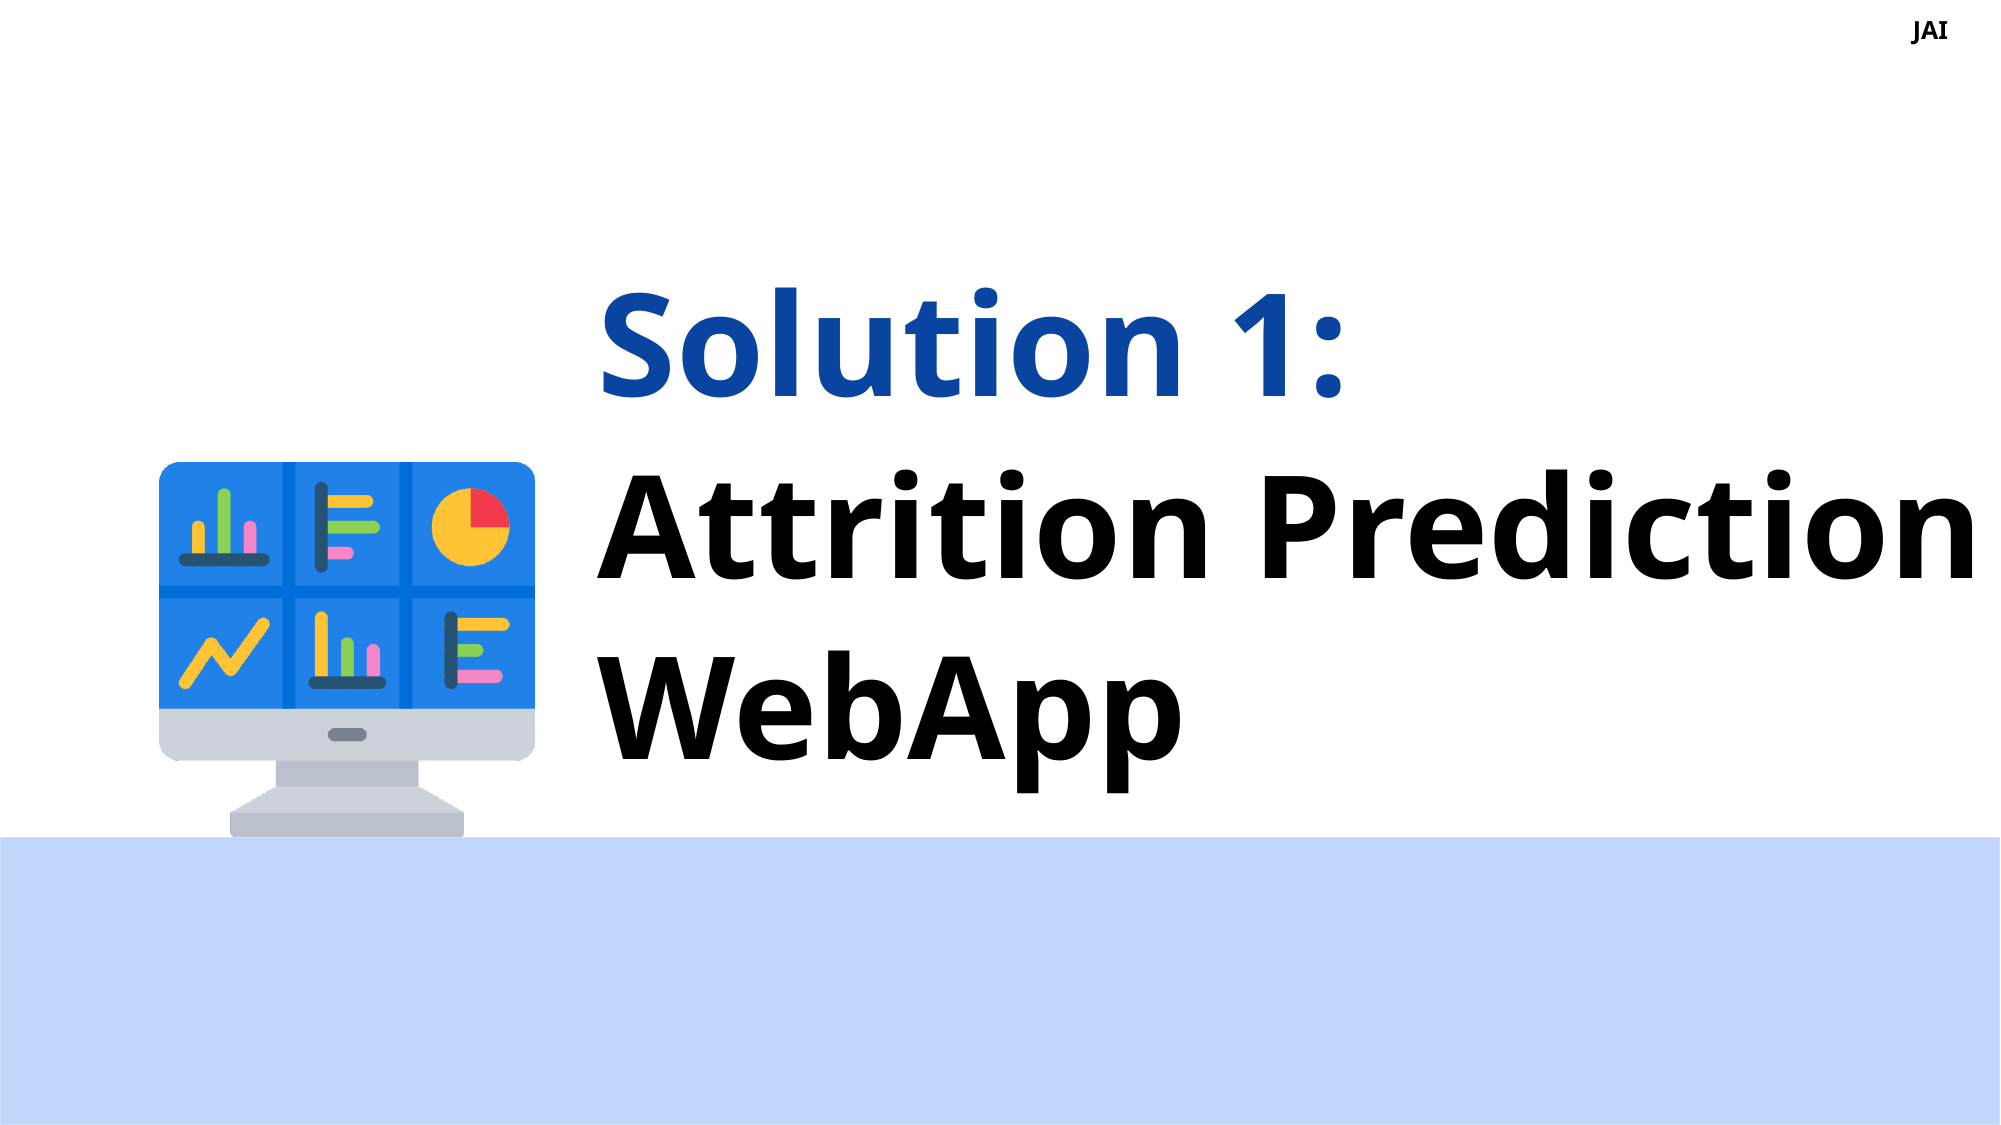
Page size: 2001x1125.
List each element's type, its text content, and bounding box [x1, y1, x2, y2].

picture [159, 462, 536, 838]
text_box [0, 837, 2000, 1125]
text_box Solution 1: Attrition Prediction WebApp [582, 228, 2000, 804]
text_box JAI [1867, 0, 2000, 60]
